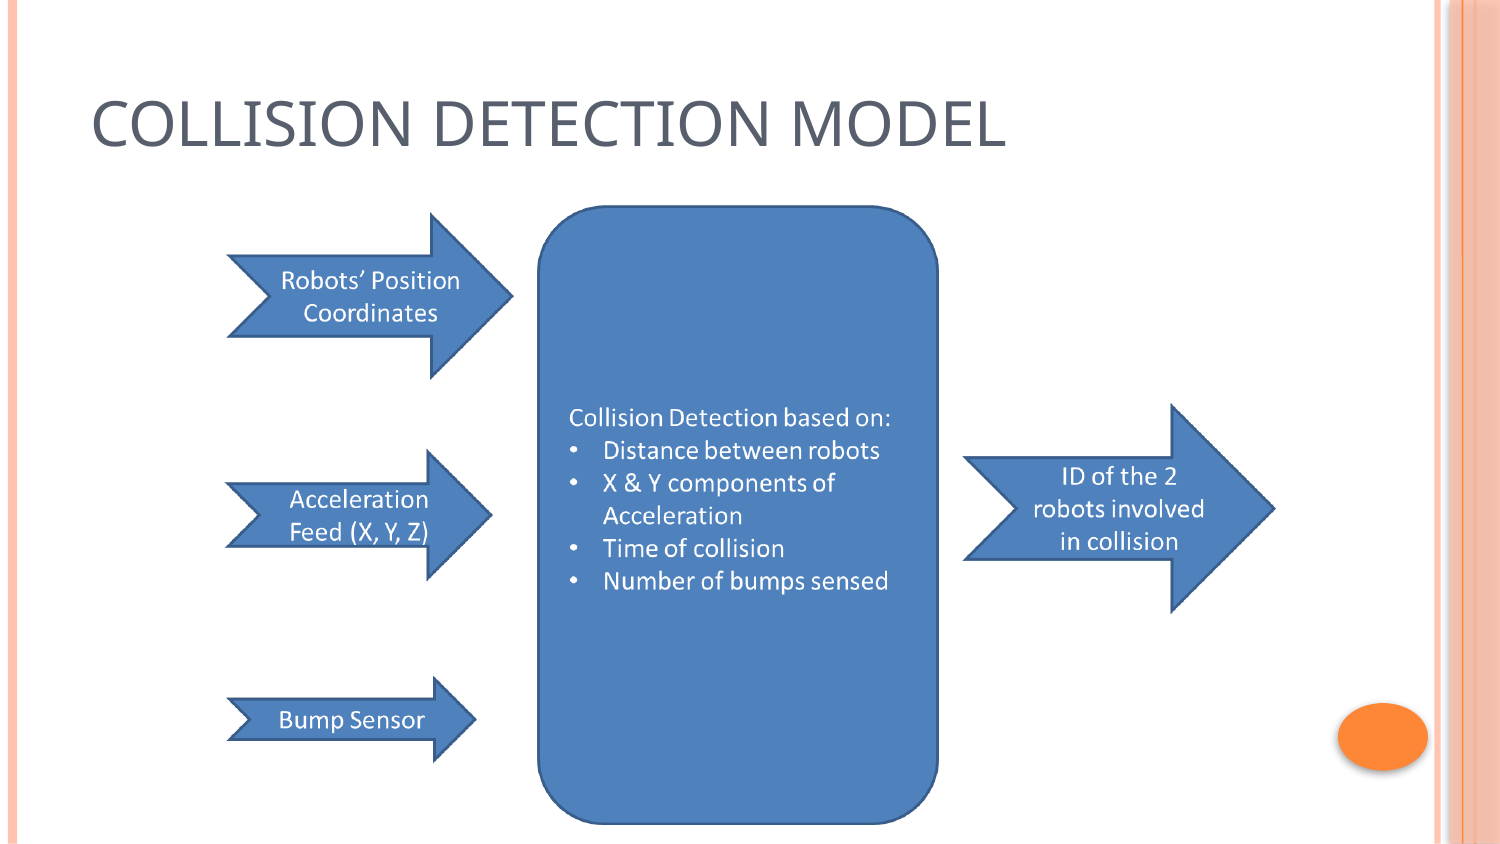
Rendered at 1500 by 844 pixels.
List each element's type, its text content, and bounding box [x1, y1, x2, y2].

title Collision Detection Model [75, 33, 1425, 175]
picture [224, 204, 1276, 826]
